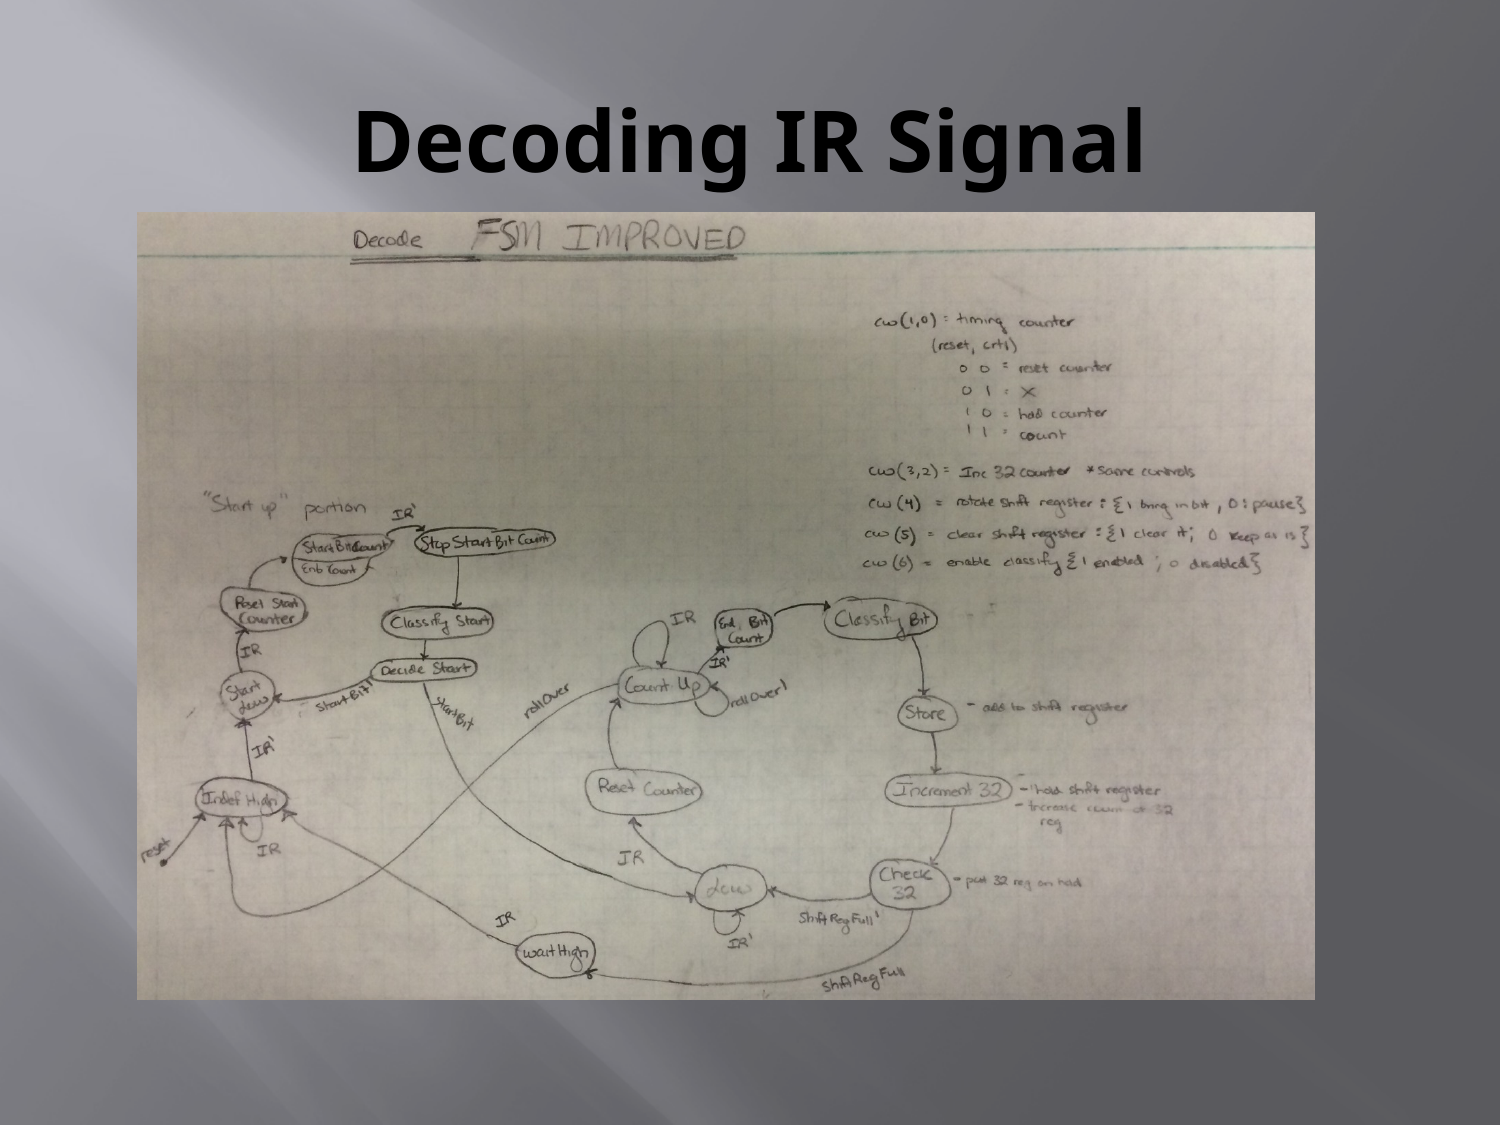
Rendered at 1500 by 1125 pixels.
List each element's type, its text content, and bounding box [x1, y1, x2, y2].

picture [137, 212, 1315, 1001]
title Decoding IR Signal [75, 45, 1425, 233]
